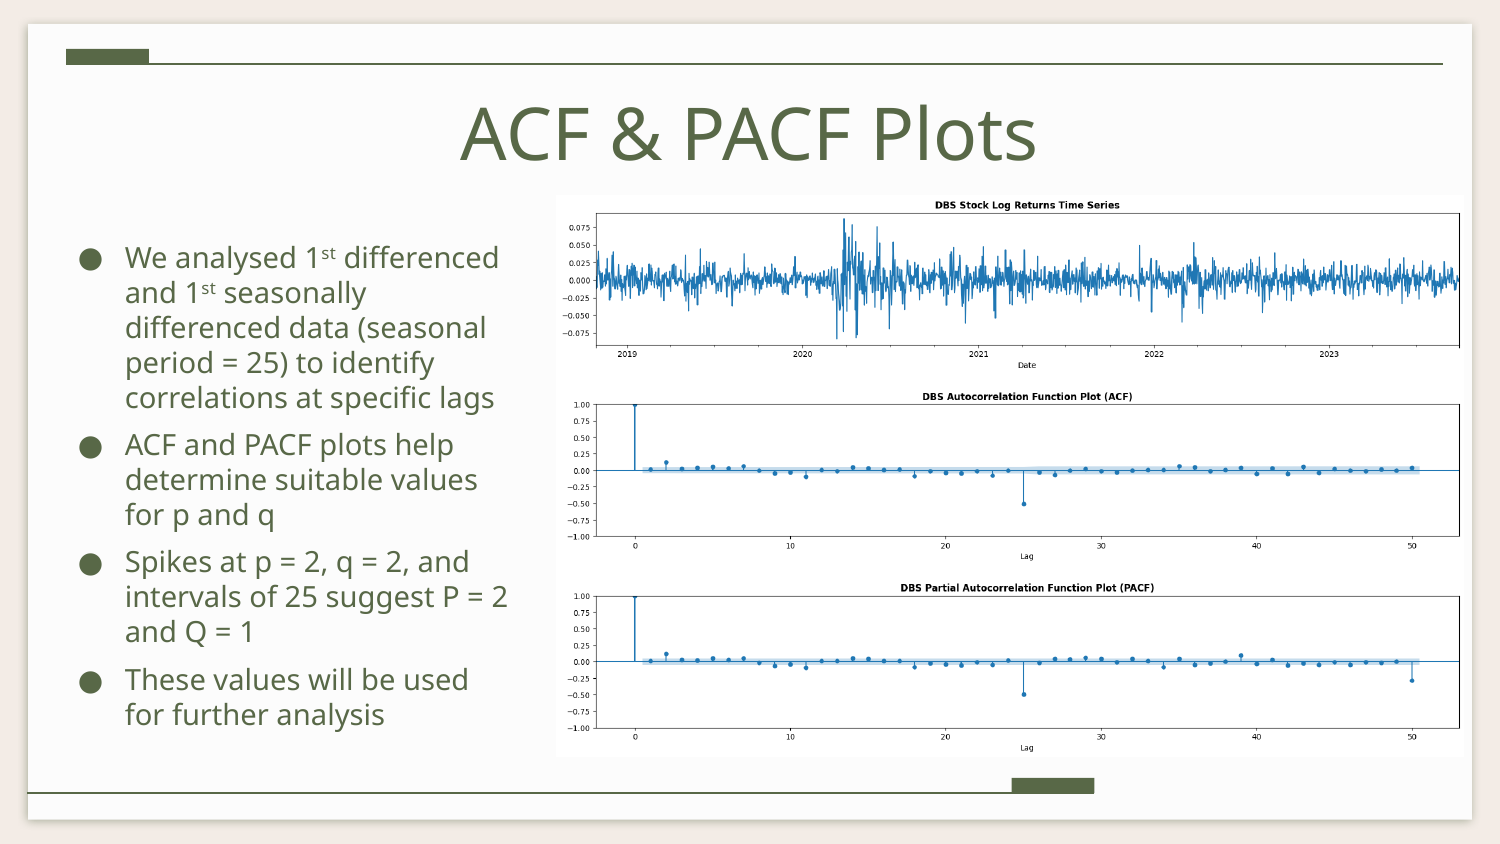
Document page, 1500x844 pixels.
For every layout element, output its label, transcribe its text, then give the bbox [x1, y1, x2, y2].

picture [555, 195, 1464, 757]
subtitle We analysed 1st differenced and 1st seasonally differenced data (seasonal period = 25) to identify correlations at specific lags ACF and PACF plots help determine suitable values for p and q Spikes at p = 2, q = 2, and intervals of 25 suggest P = 2 and Q = 1 These values will be used for further analysis [62, 224, 532, 728]
title ACF & PACF Plots [118, 72, 1382, 167]
